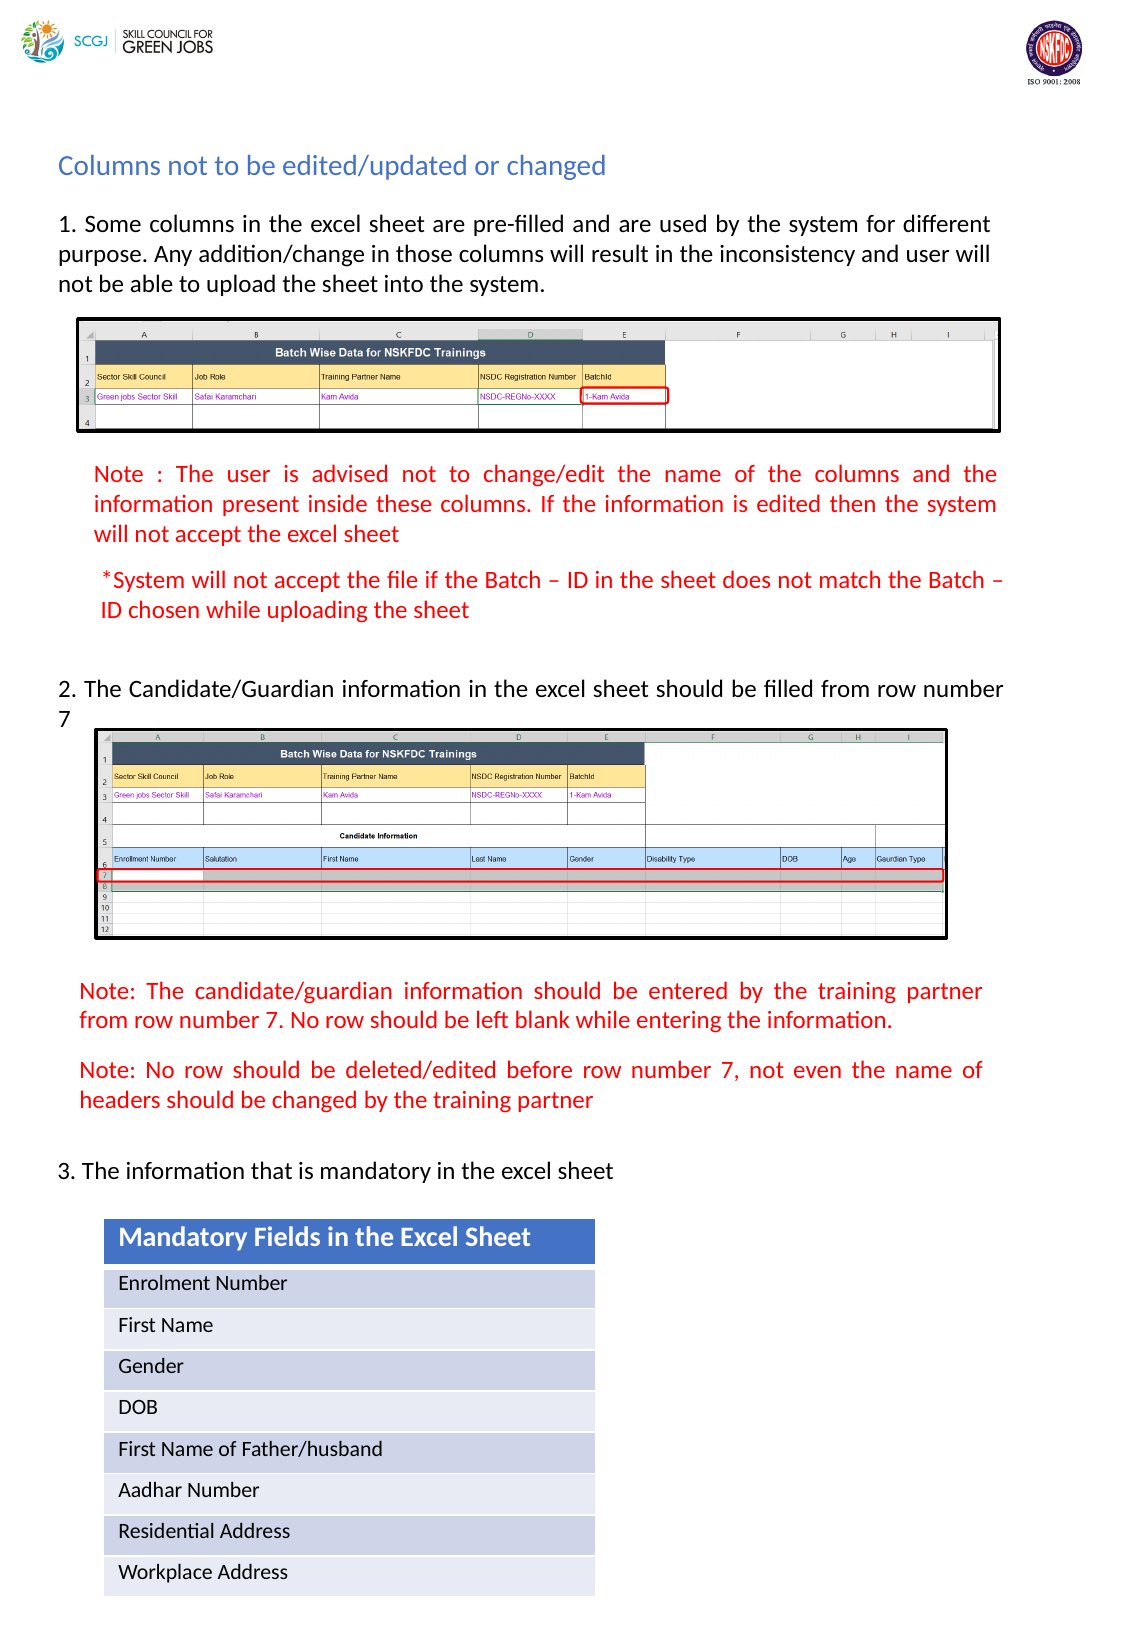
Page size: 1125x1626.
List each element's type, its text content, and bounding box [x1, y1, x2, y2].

table_header Mandatory Fields in the Excel Sheet [104, 1219, 595, 1264]
text_box Note: No row should be deleted/edited before row number 7, not even the name of headers should be changed by the training partner [64, 1046, 1000, 1121]
text_box *System will not accept the file if the Batch – ID in the sheet does not match the Batch – ID chosen while uploading the sheet [85, 555, 1021, 631]
table_cell Gender [104, 1351, 595, 1390]
table_cell First Name [104, 1309, 595, 1349]
text_box 3. The information that is mandatory in the excel sheet [42, 1147, 1020, 1193]
table_cell First Name of Father/husband [104, 1433, 595, 1473]
text_box 2. The Candidate/Guardian information in the excel sheet should be filled from row number 7 [43, 664, 1021, 740]
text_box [97, 730, 945, 937]
table_cell Workplace Address [104, 1557, 595, 1596]
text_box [79, 320, 999, 430]
text_box 1. Some columns in the excel sheet are pre-filled and are used by the system for different purpose. Any addition/change in those columns will result in the inconsistency and user will not be able to upload the sheet into the system. [43, 200, 1008, 306]
table_cell Aadhar Number [104, 1474, 595, 1514]
picture [1026, 20, 1082, 85]
table_cell Residential Address [104, 1516, 595, 1555]
text_box Note : The user is advised not to change/edit the name of the columns and the information present inside these columns. If the information is edited then the system will not accept the excel sheet [79, 449, 1015, 555]
picture [21, 20, 213, 63]
text_box Columns not to be edited/updated or changed [43, 139, 797, 189]
table_cell Enrolment Number [104, 1270, 595, 1308]
text_box Note: The candidate/guardian information should be entered by the training partner from row number 7. No row should be left blank while entering the information. [64, 966, 1000, 1042]
table_cell DOB [104, 1392, 595, 1431]
